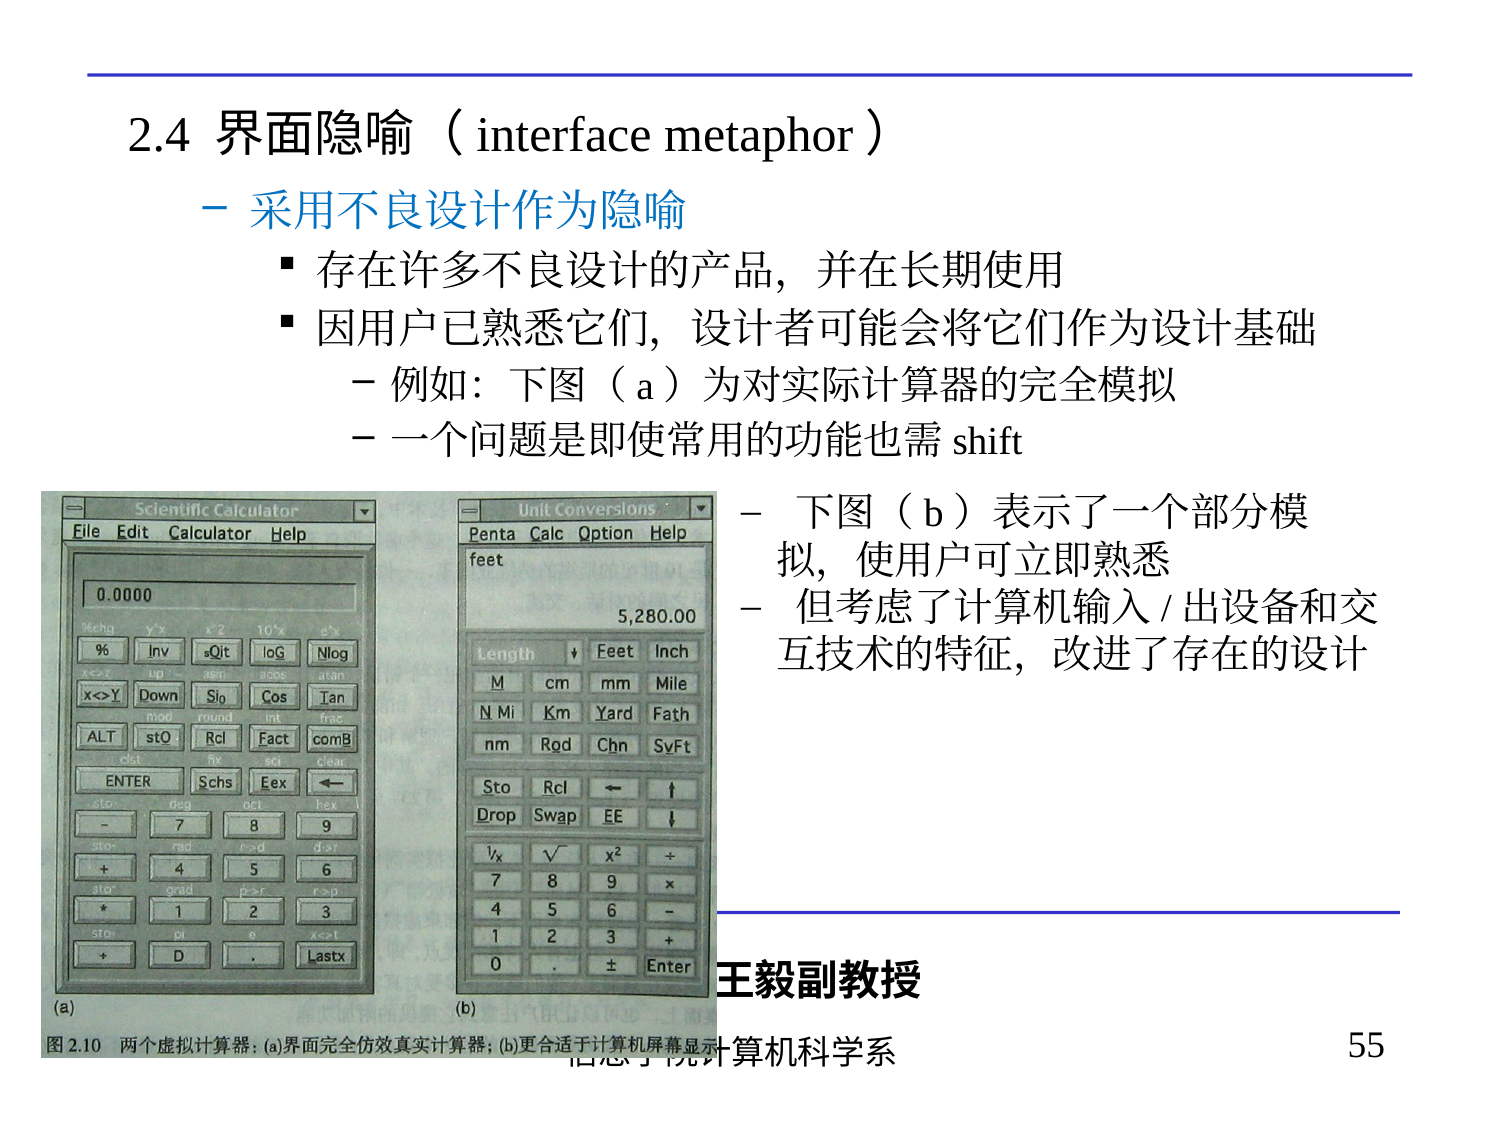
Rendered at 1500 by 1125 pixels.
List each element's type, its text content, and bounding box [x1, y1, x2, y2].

slide_number 55 [1087, 1012, 1401, 1088]
picture [40, 491, 717, 1058]
text_box 下图（b）表示了一个部分模拟，使用户可立即熟悉 但考虑了计算机输入/出设备和交互技术的特征，改进了存在的设计 [726, 479, 1400, 685]
title 2.4 界面隐喻（interface metaphor） [112, 87, 1388, 174]
list 采用不良设计作为隐喻 存在许多不良设计的产品，并在长期使用 因用户已熟悉它们，设计者可能会将它们作为设计基础 例如：下图（a）为对实际计算器的完全模拟 一个问题是即使常用的功能也需shift [112, 174, 1388, 480]
